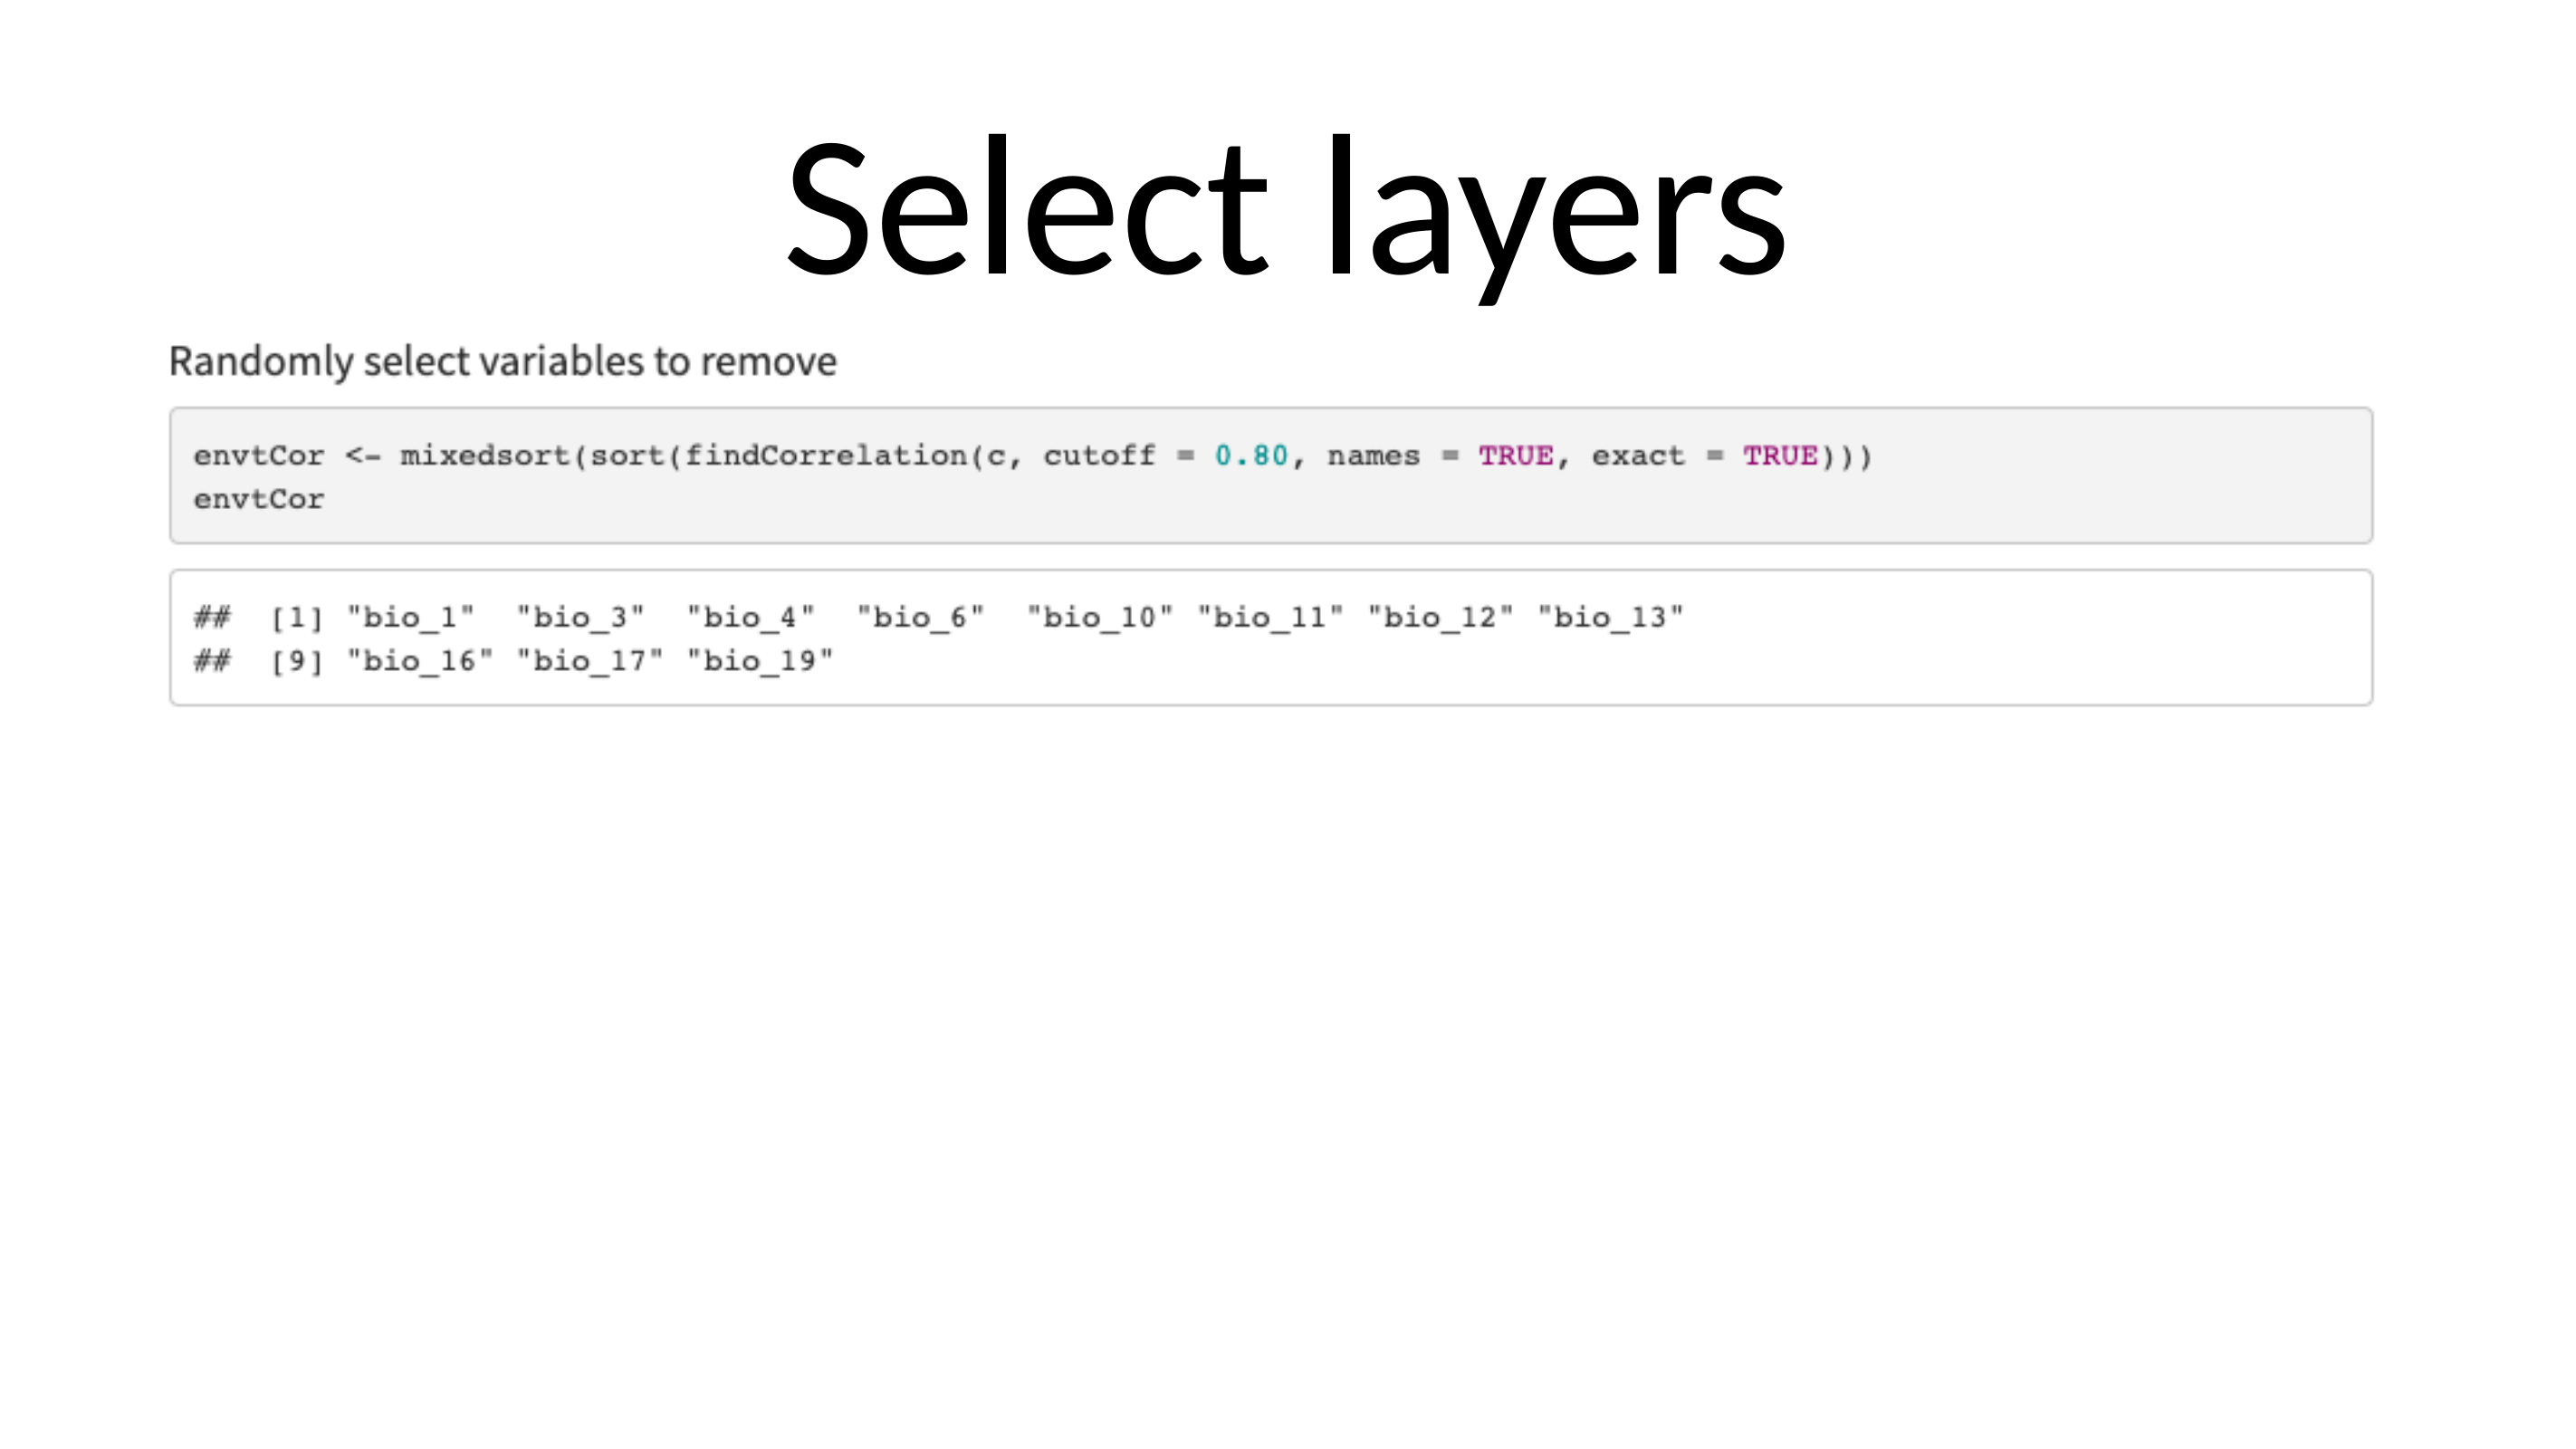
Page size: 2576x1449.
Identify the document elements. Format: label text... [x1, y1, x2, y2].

picture [159, 332, 2416, 736]
text_box Select layers [188, 65, 2388, 326]
